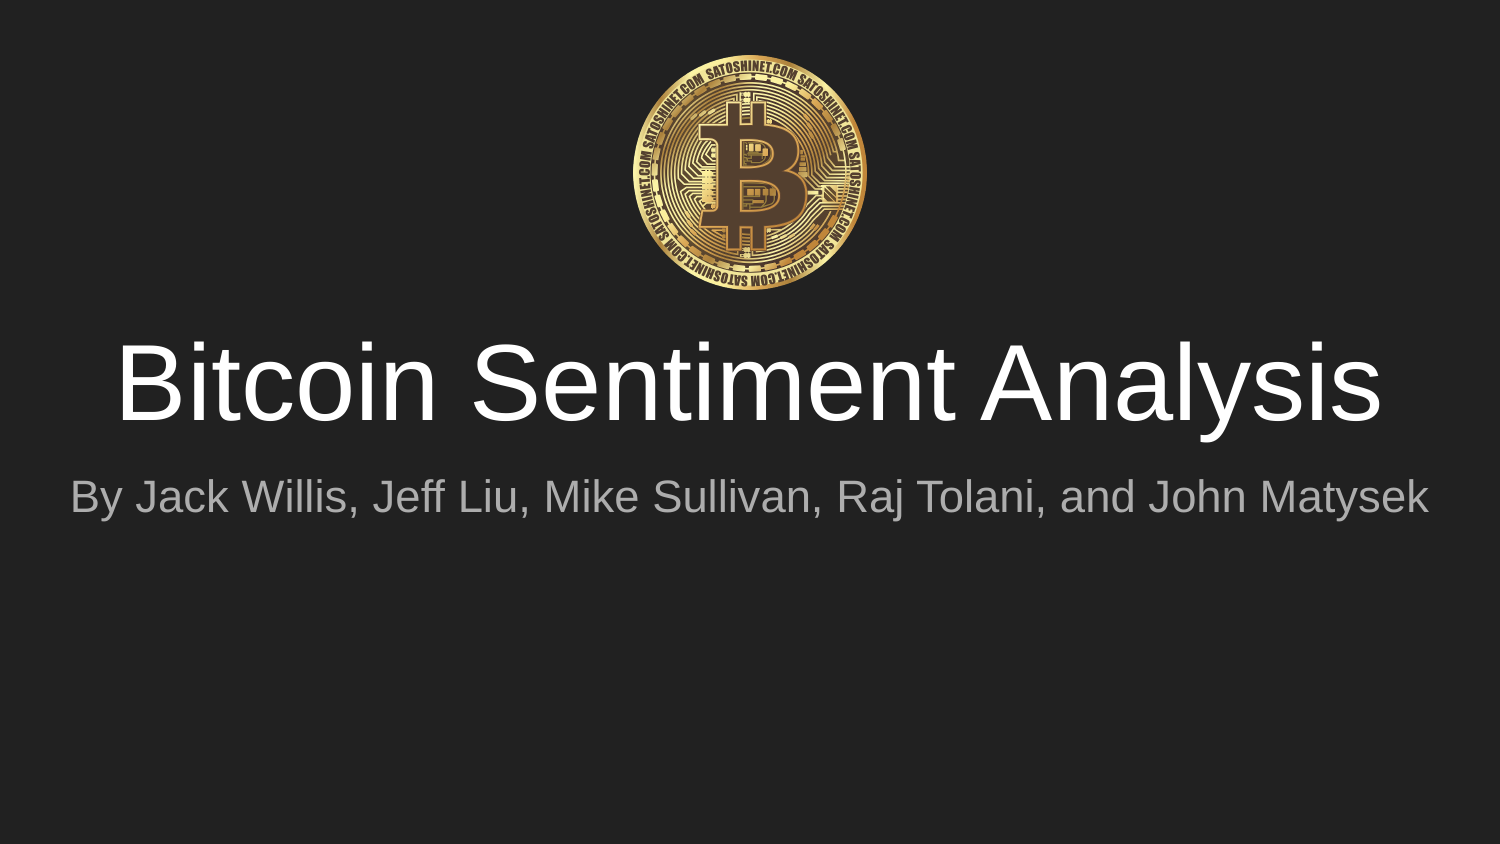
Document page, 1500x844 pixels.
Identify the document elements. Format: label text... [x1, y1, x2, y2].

subtitle By Jack Willis, Jeff Liu, Mike Sullivan, Raj Tolani, and John Matysek [51, 464, 1449, 595]
title Bitcoin Sentiment Analysis [51, 122, 1449, 459]
picture [632, 55, 868, 291]
